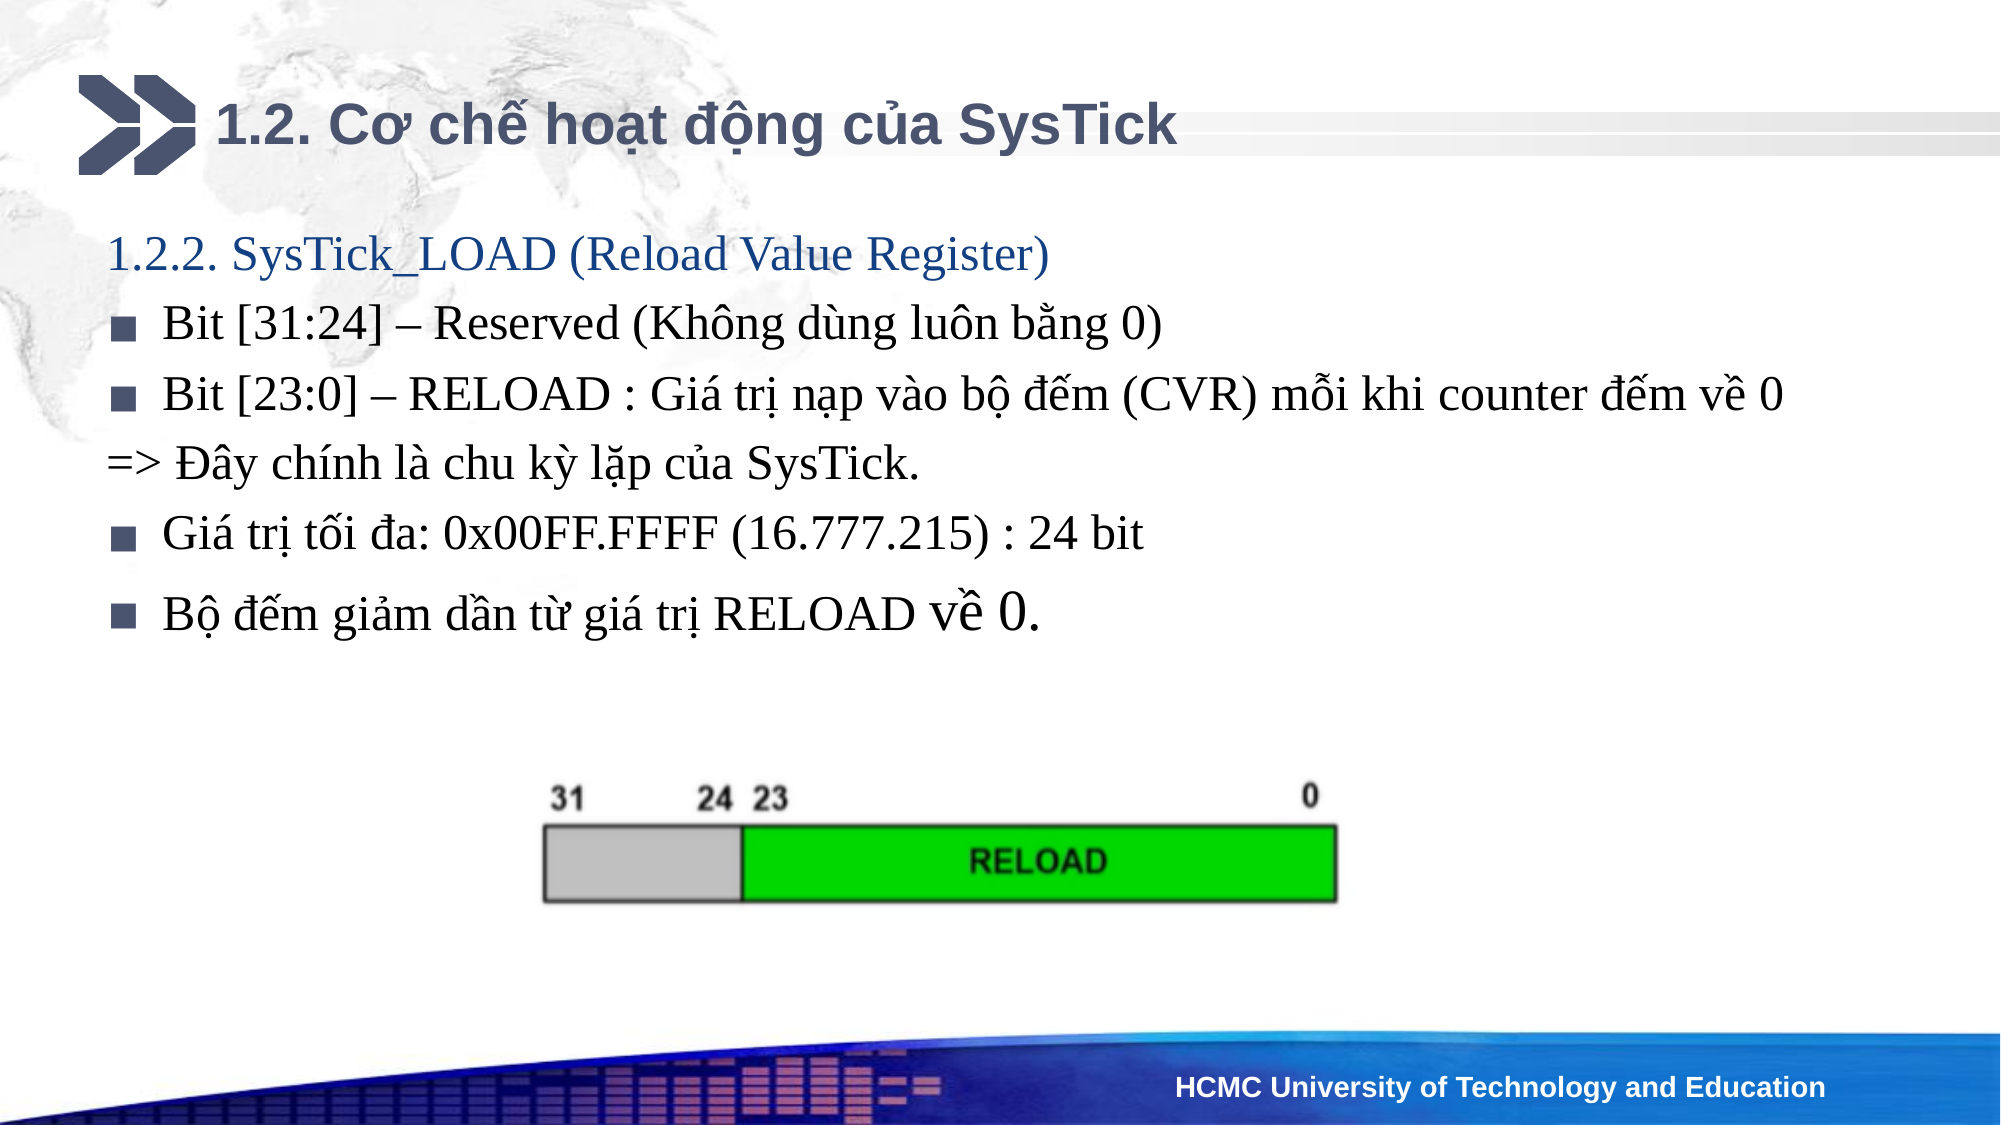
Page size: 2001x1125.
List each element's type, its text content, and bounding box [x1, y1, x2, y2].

title 1.2. Cơ chế hoạt động của SysTick [200, 75, 1850, 168]
picture [0, 0, 2001, 1125]
list 1.2.2. SysTick_LOAD (Reload Value Register) Bit [31:24] – Reserved (Không dùng luôn bằng 0) Bit [23:0] – RELOAD : Giá trị nạp vào bộ đếm (CVR) mỗi khi counter đếm về 0 => Đây chính là chu kỳ lặp của SysTick. Giá trị tối đa: 0x00FF.FFFF (16.777.215) : 24 bit Bộ đếm giảm dần từ giá trị RELOAD về 0. [91, 212, 1909, 988]
